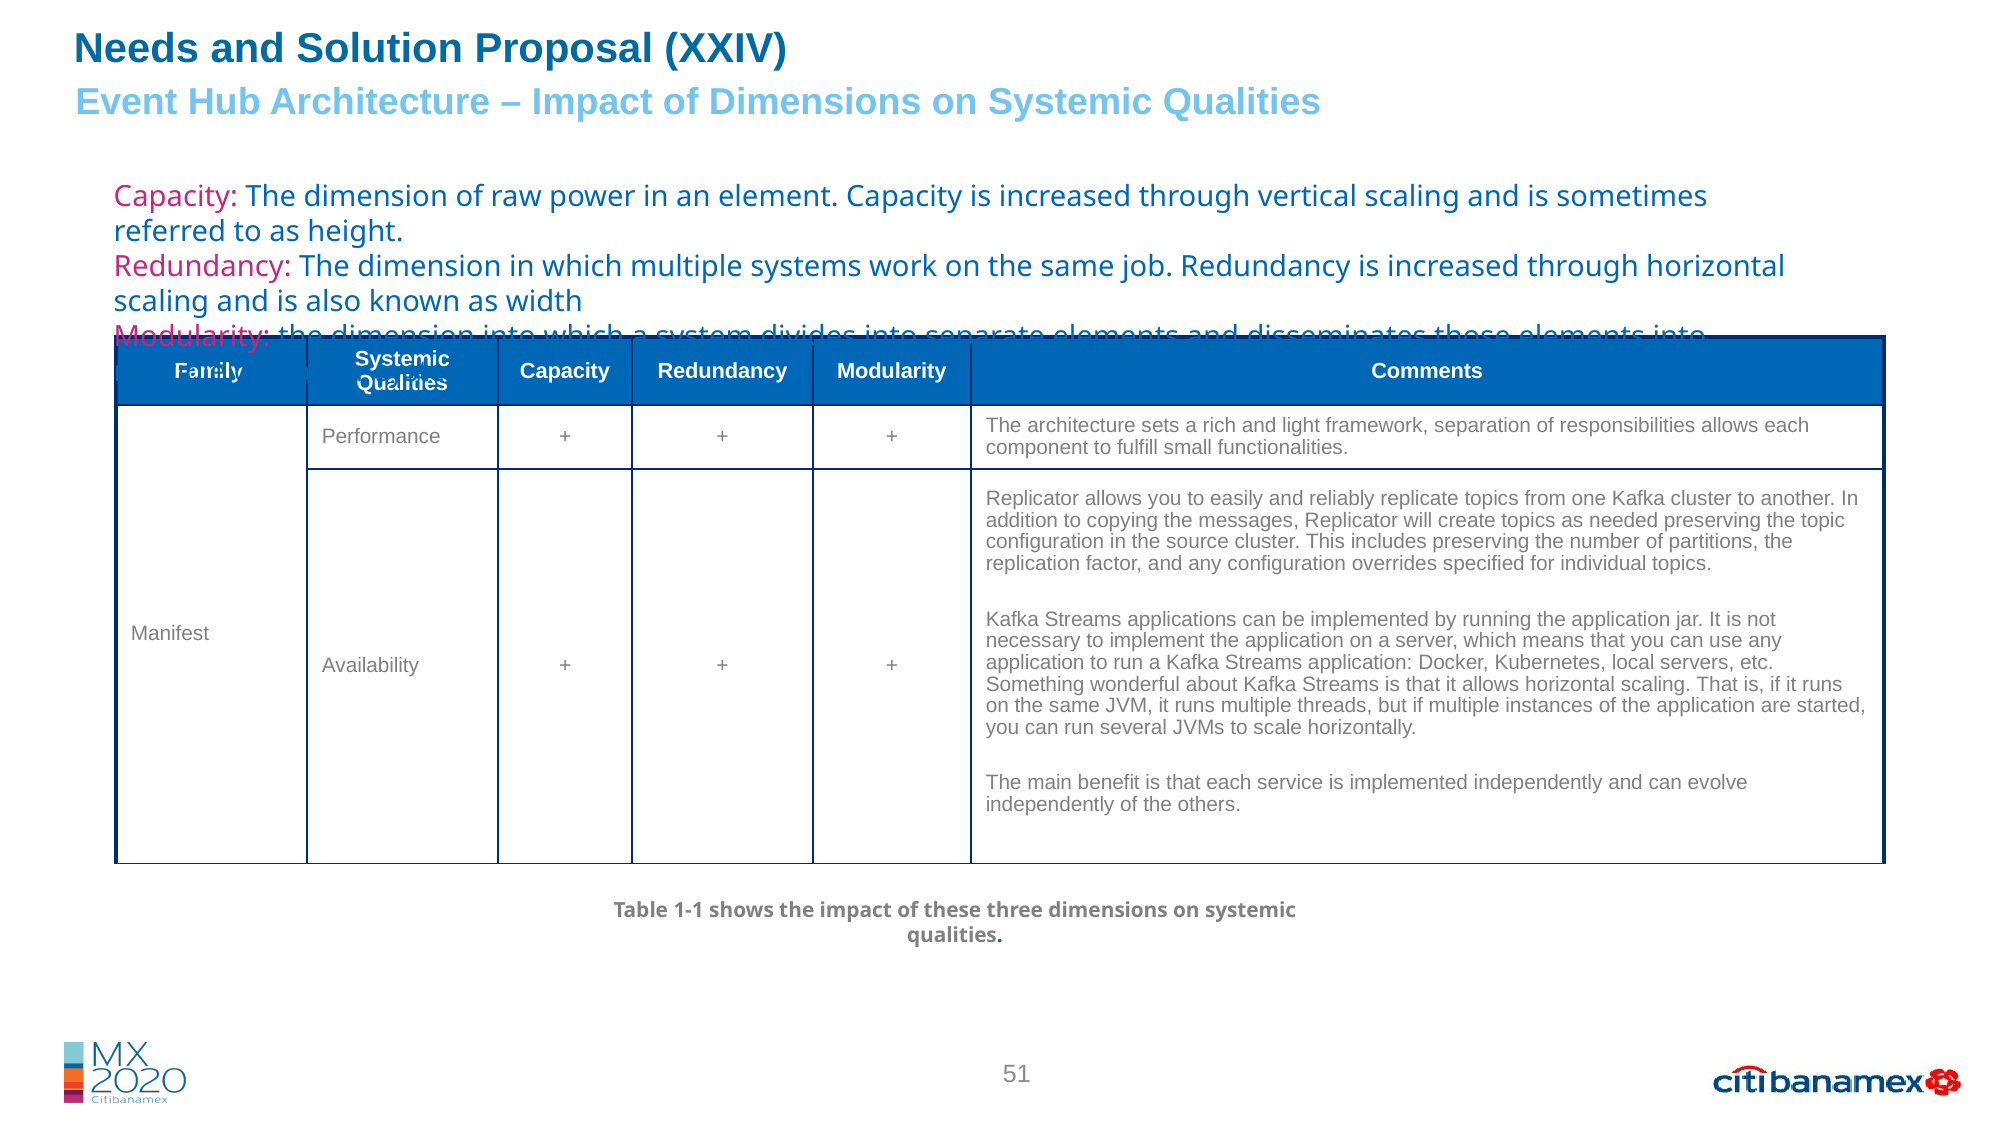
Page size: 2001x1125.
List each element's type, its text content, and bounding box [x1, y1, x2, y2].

picture [131, 1042, 144, 1050]
table_cell + [633, 406, 812, 468]
table_cell Performance [308, 406, 497, 468]
picture [97, 1042, 117, 1060]
picture [64, 1042, 186, 1103]
table_cell + [814, 470, 970, 863]
text_box Capacity: The dimension of raw power in an element. Capacity is increased through vertical scaling and is sometimes referred to as height. Redundancy: The dimension in which multiple systems work on the same job. Redundancy is increased through horizontal scaling and is also known as width Modularity: the dimension into which a system divides into separate elements and disseminates those elements into multiple computer systems [98, 162, 1812, 402]
text_box Table 1-1 shows the impact of these three dimensions on systemic qualities. [586, 899, 1324, 945]
text_box Event Hub Architecture – Impact of Dimensions on Systemic Qualities [67, 69, 1398, 130]
table_cell Availability [308, 470, 497, 863]
table_cell + [633, 470, 812, 863]
text_box Needs and Solution Proposal (XXIV) [66, 13, 1311, 79]
table_cell Replicator allows you to easily and reliably replicate topics from one Kafka cluster to another. In addition to copying the messages, Replicator will create topics as needed preserving the topic configuration in the source cluster. This includes preserving the number of partitions, the replication factor, and any configuration overrides specified for individual topics. Kafka Streams applications can be implemented by running the application jar. It is not necessary to implement the application on a server, which means that you can use any application to run a Kafka Streams application: Docker, Kubernetes, local servers, etc. Something wonderful about Kafka Streams is that it allows horizontal scaling. That is, if it runs on the same JVM, it runs multiple threads, but if multiple instances of the application are started, you can run several JVMs to scale horizontally. The main benefit is that each service is implemented independently and can evolve independently of the others. [972, 470, 1882, 863]
table_cell + [499, 470, 631, 863]
picture [1707, 1063, 1964, 1097]
table_cell Manifest [118, 406, 306, 863]
table_cell + [814, 406, 970, 468]
table_header Comments [972, 339, 1882, 404]
table_cell + [499, 406, 631, 468]
table_cell The architecture sets a rich and light framework, separation of responsibilities allows each component to fulfill small functionalities. [972, 406, 1882, 468]
